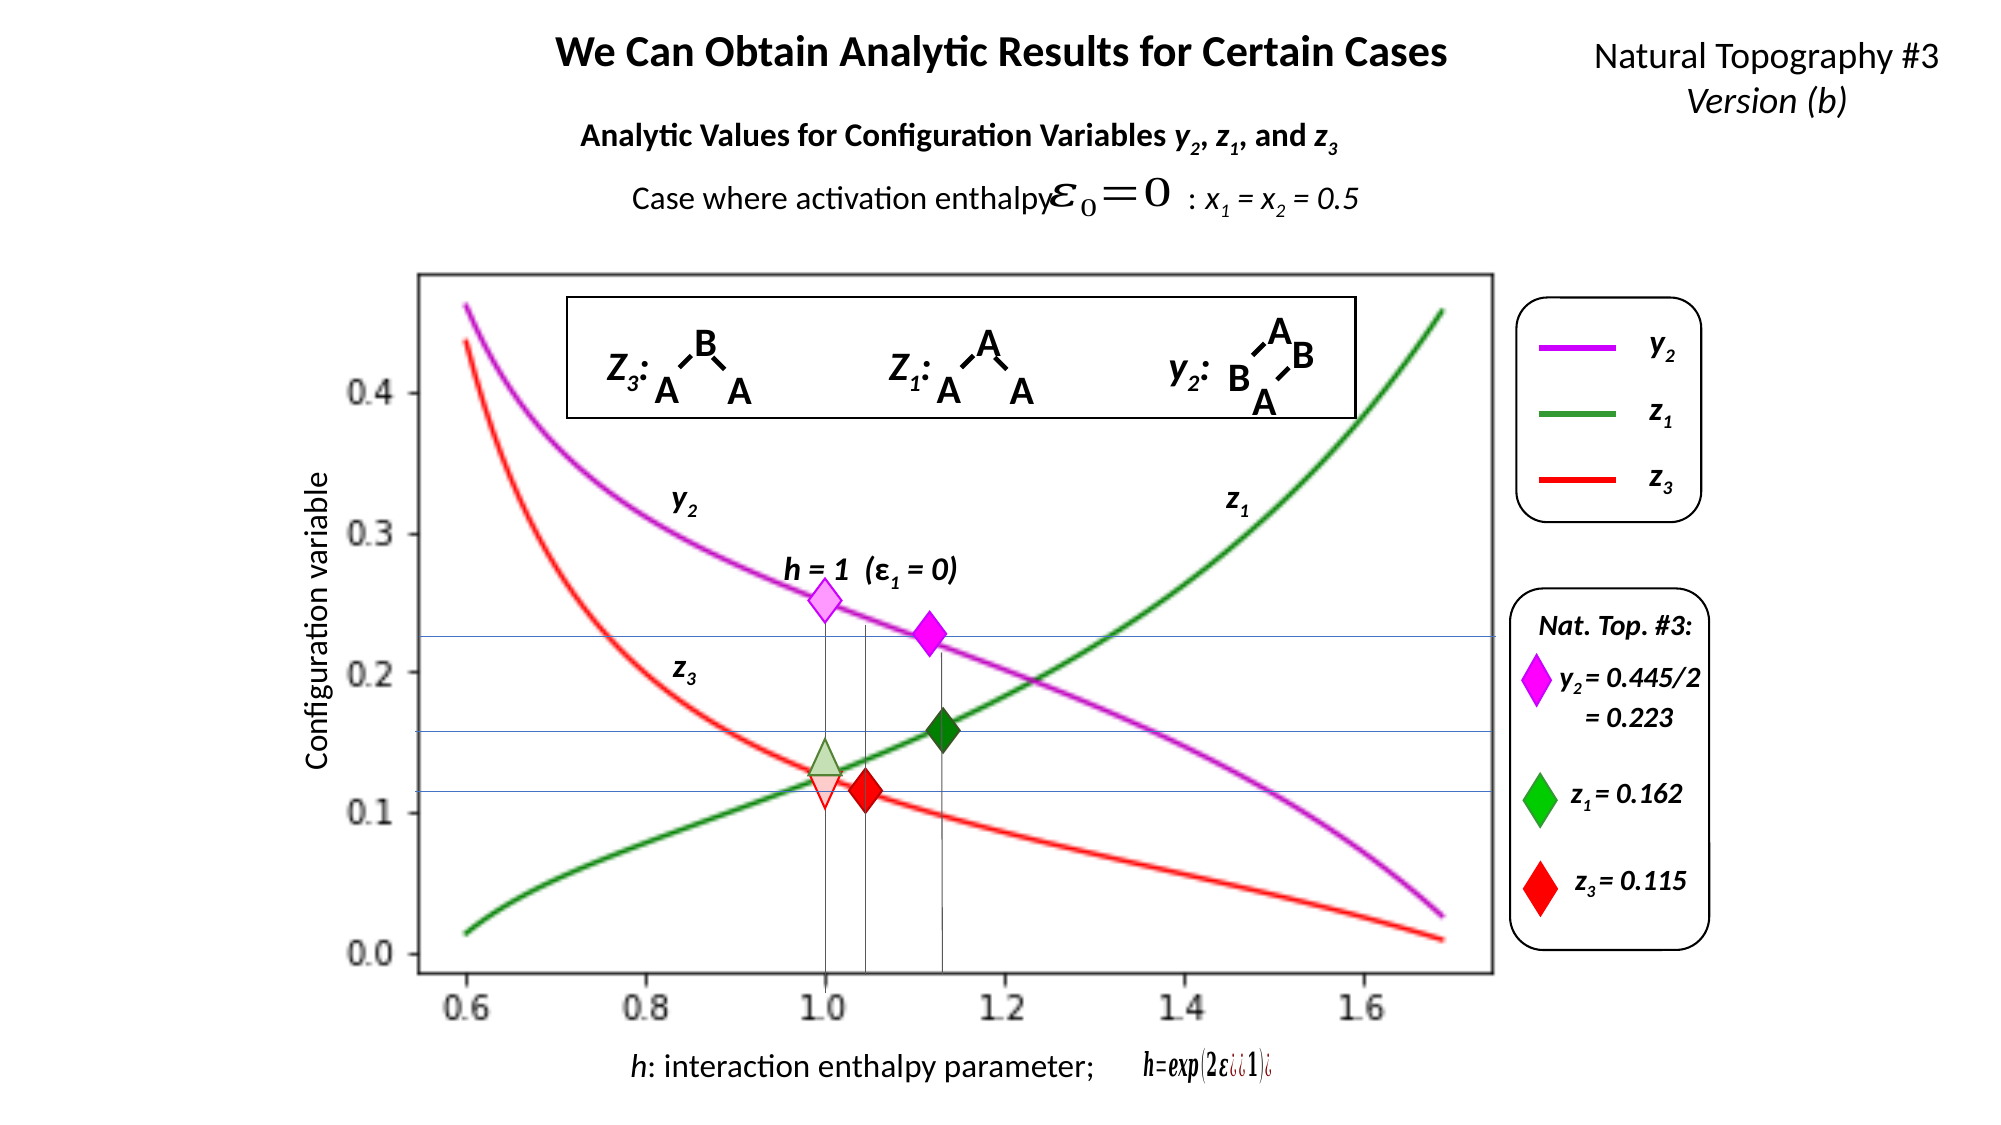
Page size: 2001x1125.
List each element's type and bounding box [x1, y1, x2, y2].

text_box [617, 168, 1374, 229]
text_box [1516, 297, 1702, 523]
text_box [1579, 24, 1955, 129]
text_box [540, 15, 1464, 83]
text_box [565, 106, 1353, 167]
text_box [286, 242, 1719, 1092]
